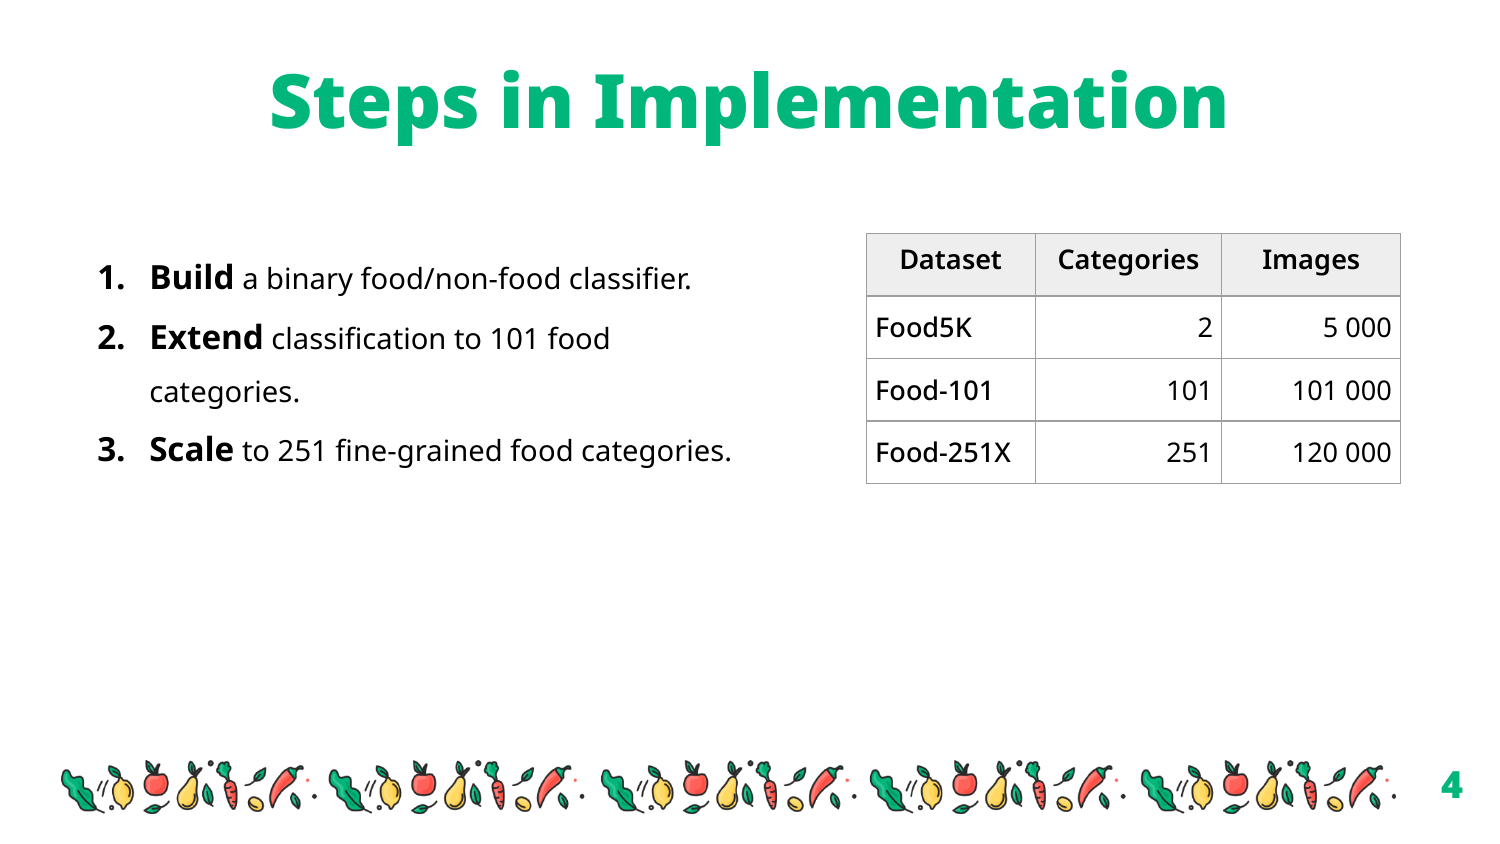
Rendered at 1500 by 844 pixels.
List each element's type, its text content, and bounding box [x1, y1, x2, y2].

slide_number 4 [1388, 754, 1479, 819]
table_cell Food5K [867, 297, 1035, 358]
picture [61, 760, 1388, 814]
text_box Build a binary food/non-food classifier. Extend classification to 101 food categories. Scale to 251 fine-grained food categories. [59, 220, 750, 576]
title Steps in Implementation [51, 29, 1449, 168]
table_cell 2 [1036, 297, 1221, 358]
table_cell Food-101 [867, 359, 1035, 420]
table_header Categories [1036, 234, 1221, 295]
table_cell 101 [1036, 359, 1221, 420]
table_cell Food-251X [867, 422, 1035, 483]
table_header Images [1222, 234, 1400, 295]
table_cell 251 [1036, 422, 1221, 483]
table_header Dataset [867, 234, 1035, 295]
table_cell 101 000 [1222, 359, 1400, 420]
table_cell 5 000 [1222, 297, 1400, 358]
table_cell 120 000 [1222, 422, 1400, 483]
